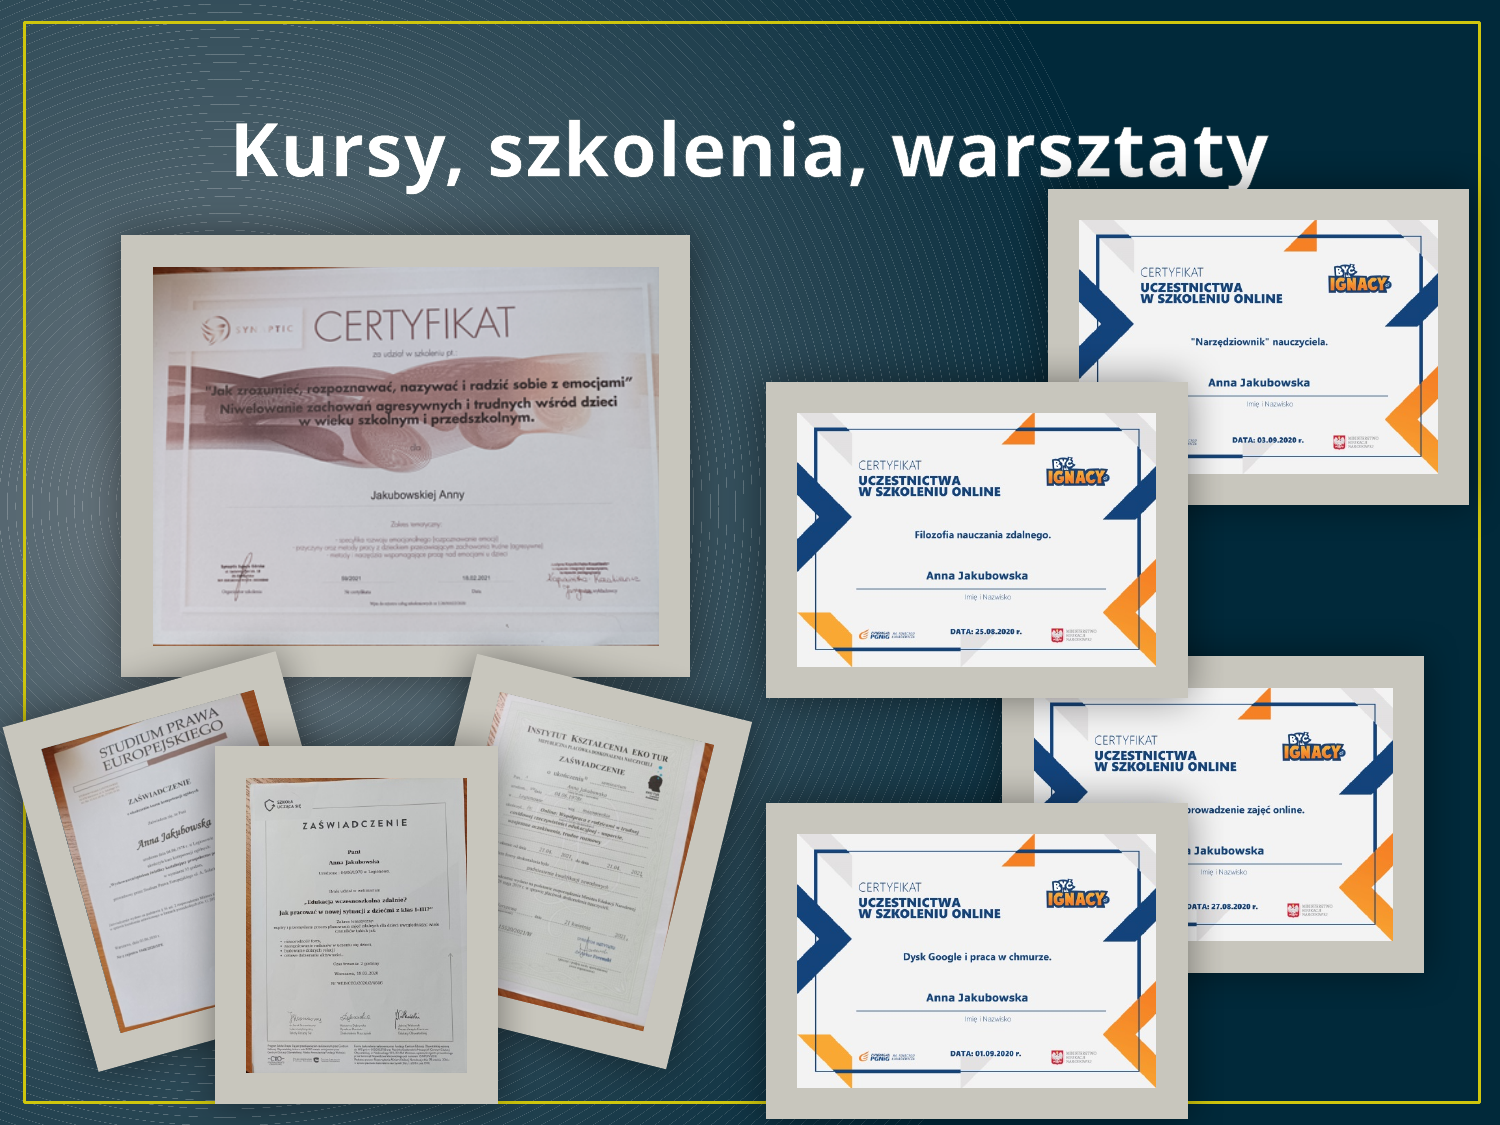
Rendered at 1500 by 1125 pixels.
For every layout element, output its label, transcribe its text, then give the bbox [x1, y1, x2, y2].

picture [42, 691, 713, 1074]
title Kursy, szkolenia, warsztaty [75, 45, 1425, 200]
picture [796, 687, 1393, 1089]
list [1078, 219, 1439, 475]
picture [796, 412, 1157, 667]
picture [152, 266, 660, 647]
